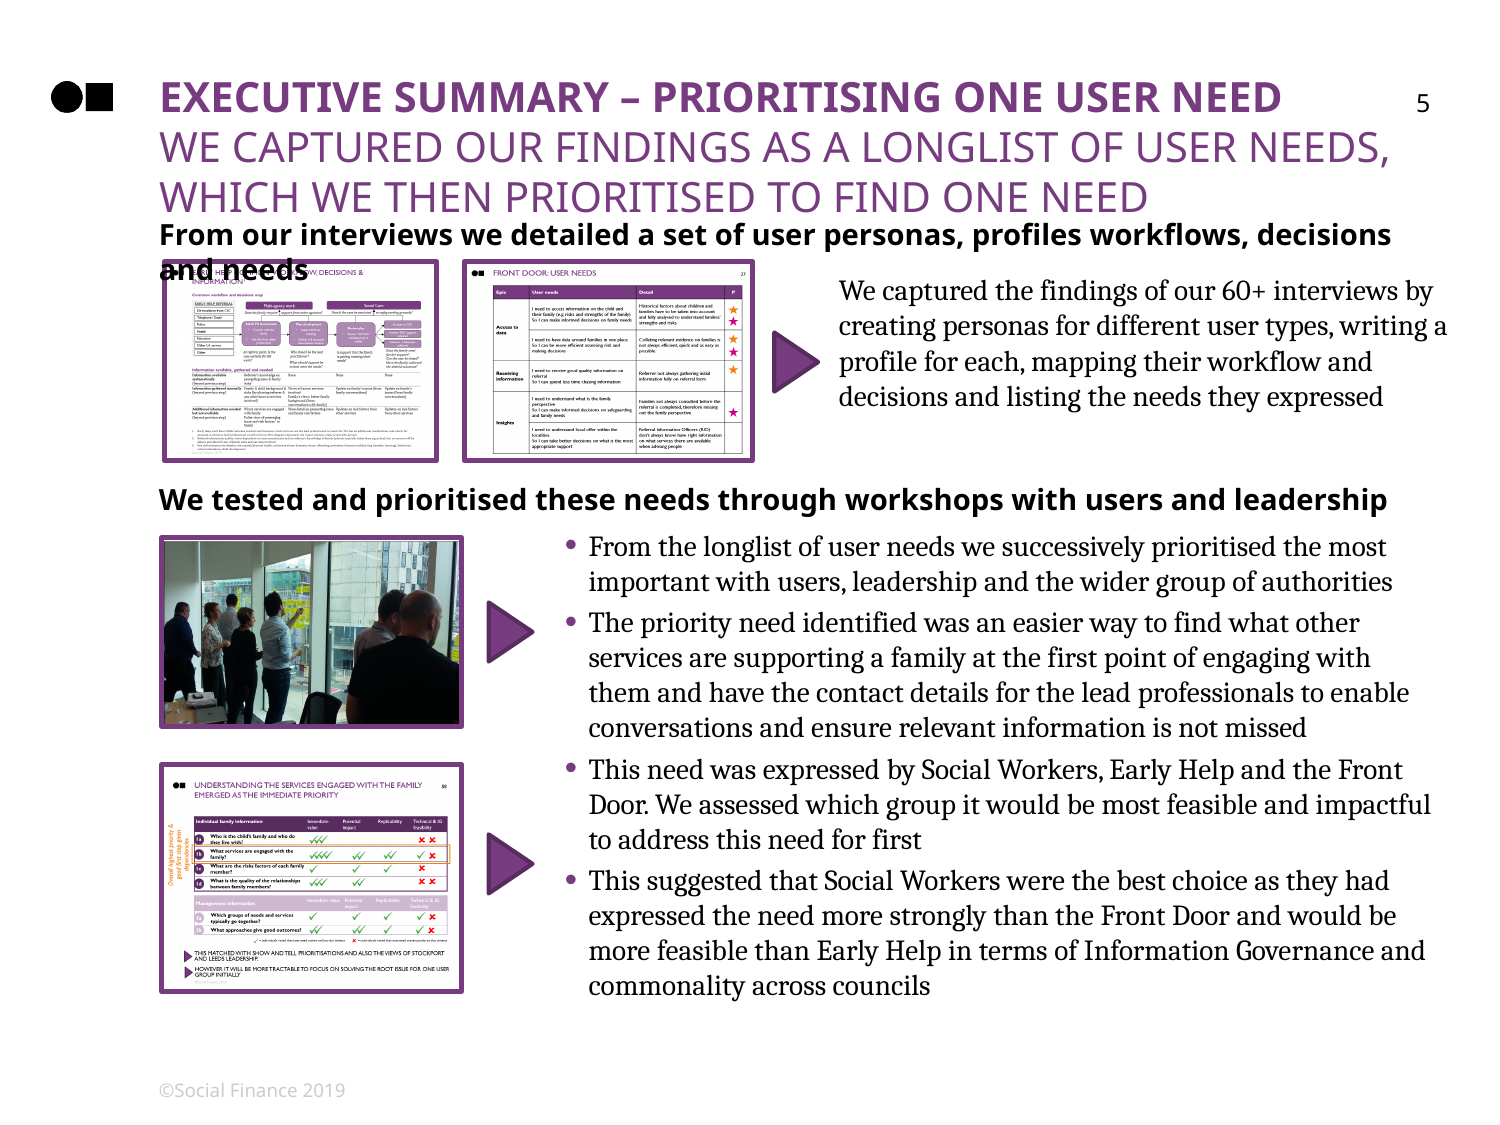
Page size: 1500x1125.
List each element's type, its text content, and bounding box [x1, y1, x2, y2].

text_box From the longlist of user needs we successively prioritised the most important with users, leadership and the wider group of authorities The priority need identified was an easier way to find what other services are supporting a family at the first point of engaging with them and have the contact details for the lead professionals to enable conversations and ensure relevant information is not missed This need was expressed by Social Workers, Early Help and the Front Door. We assessed which group it would be most feasible and impactful to address this need for first This suggested that Social Workers were the best choice as they had expressed the need more strongly than the Front Door and would be more feasible than Early Help in terms of Information Governance and commonality across councils [523, 526, 1433, 1125]
text_box We tested and prioritised these needs through workshops with users and leadership [159, 481, 1433, 517]
text_box From our interviews we detailed a set of user personas, profiles workflows, decisions and needs [159, 216, 1455, 287]
picture [163, 766, 460, 990]
picture [51, 81, 113, 113]
text_box [486, 600, 523, 664]
picture [163, 539, 460, 725]
title Executive summary – prioritising one user need WE captured our findings as a longlist of user needs, which we then prioritised to find one need [159, 70, 1433, 216]
slide_number 5 [1388, 87, 1431, 148]
text_box [486, 832, 535, 896]
picture [466, 263, 751, 459]
list We captured the findings of our 60+ interviews by creating personas for different user types, writing a profile for each, mapping their workflow and decisions and listing the needs they expressed [797, 287, 1455, 486]
text_box [772, 330, 821, 394]
picture [166, 263, 435, 459]
